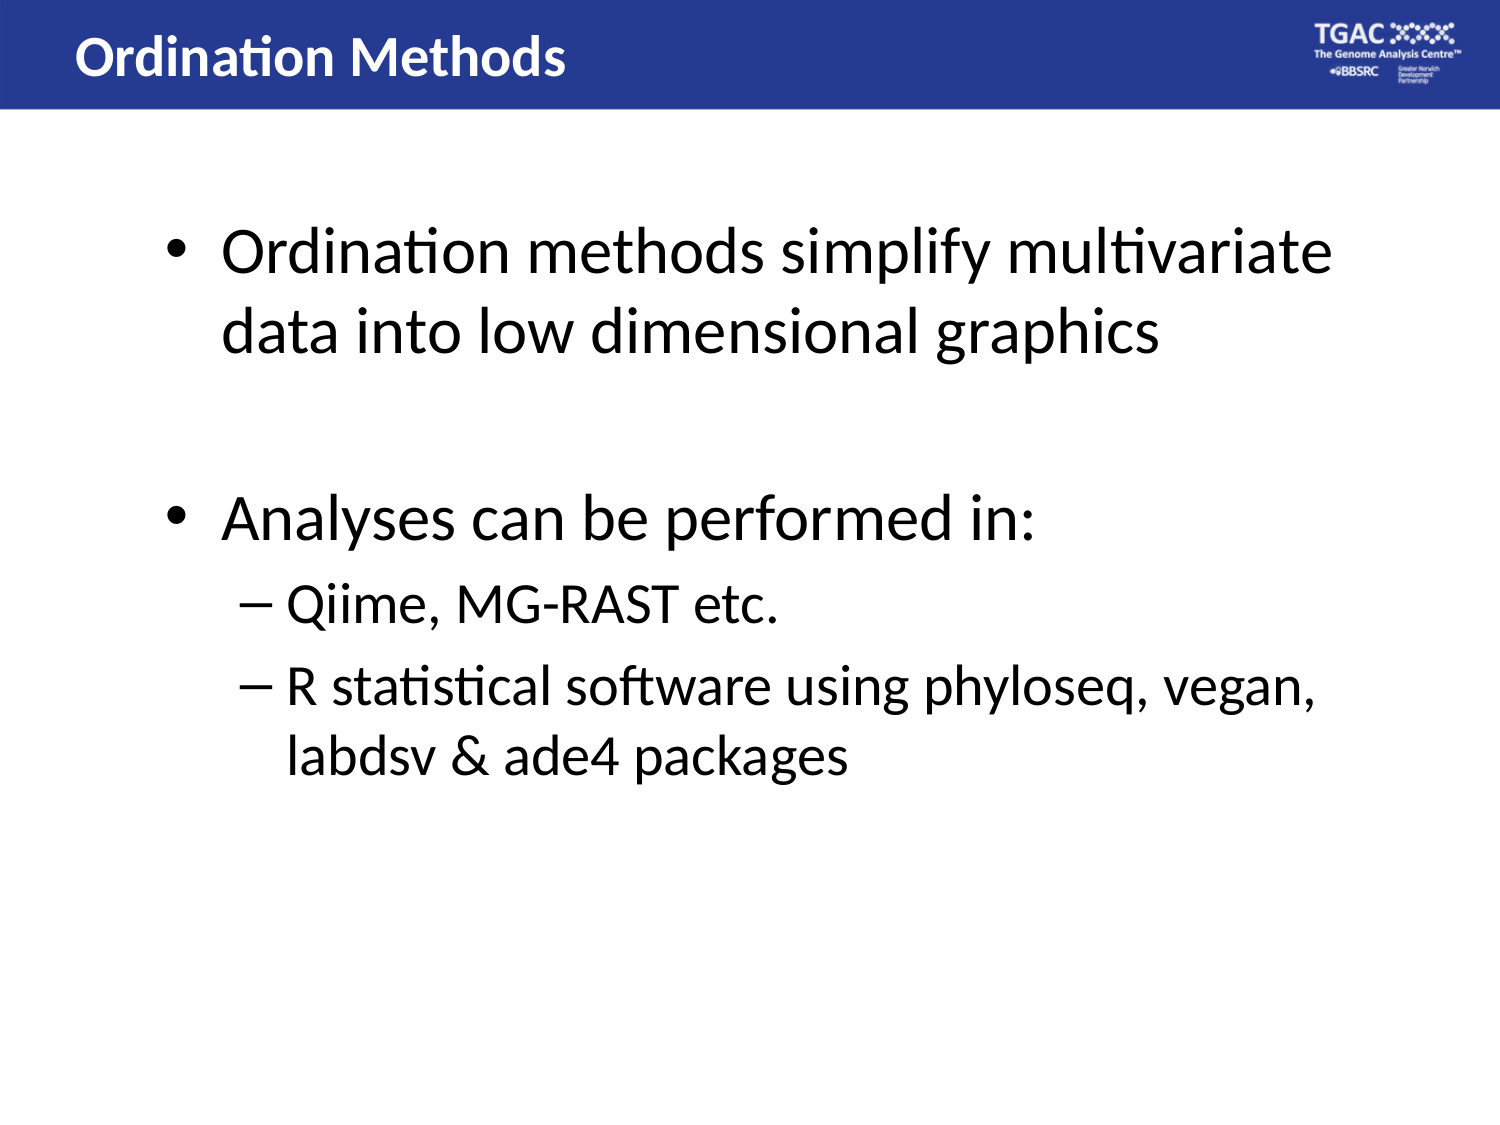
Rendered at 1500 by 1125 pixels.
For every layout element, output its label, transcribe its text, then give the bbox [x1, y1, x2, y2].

text_box Ordination methods simplify multivariate data into low dimensional graphics Analyses can be performed in: Qiime, MG-RAST etc. R statistical software using phyloseq, vegan, labdsv & ade4 packages [149, 199, 1425, 865]
text_box [116, 163, 1462, 630]
text_box Ordination Methods [60, 10, 1266, 119]
picture [0, 0, 1500, 1125]
